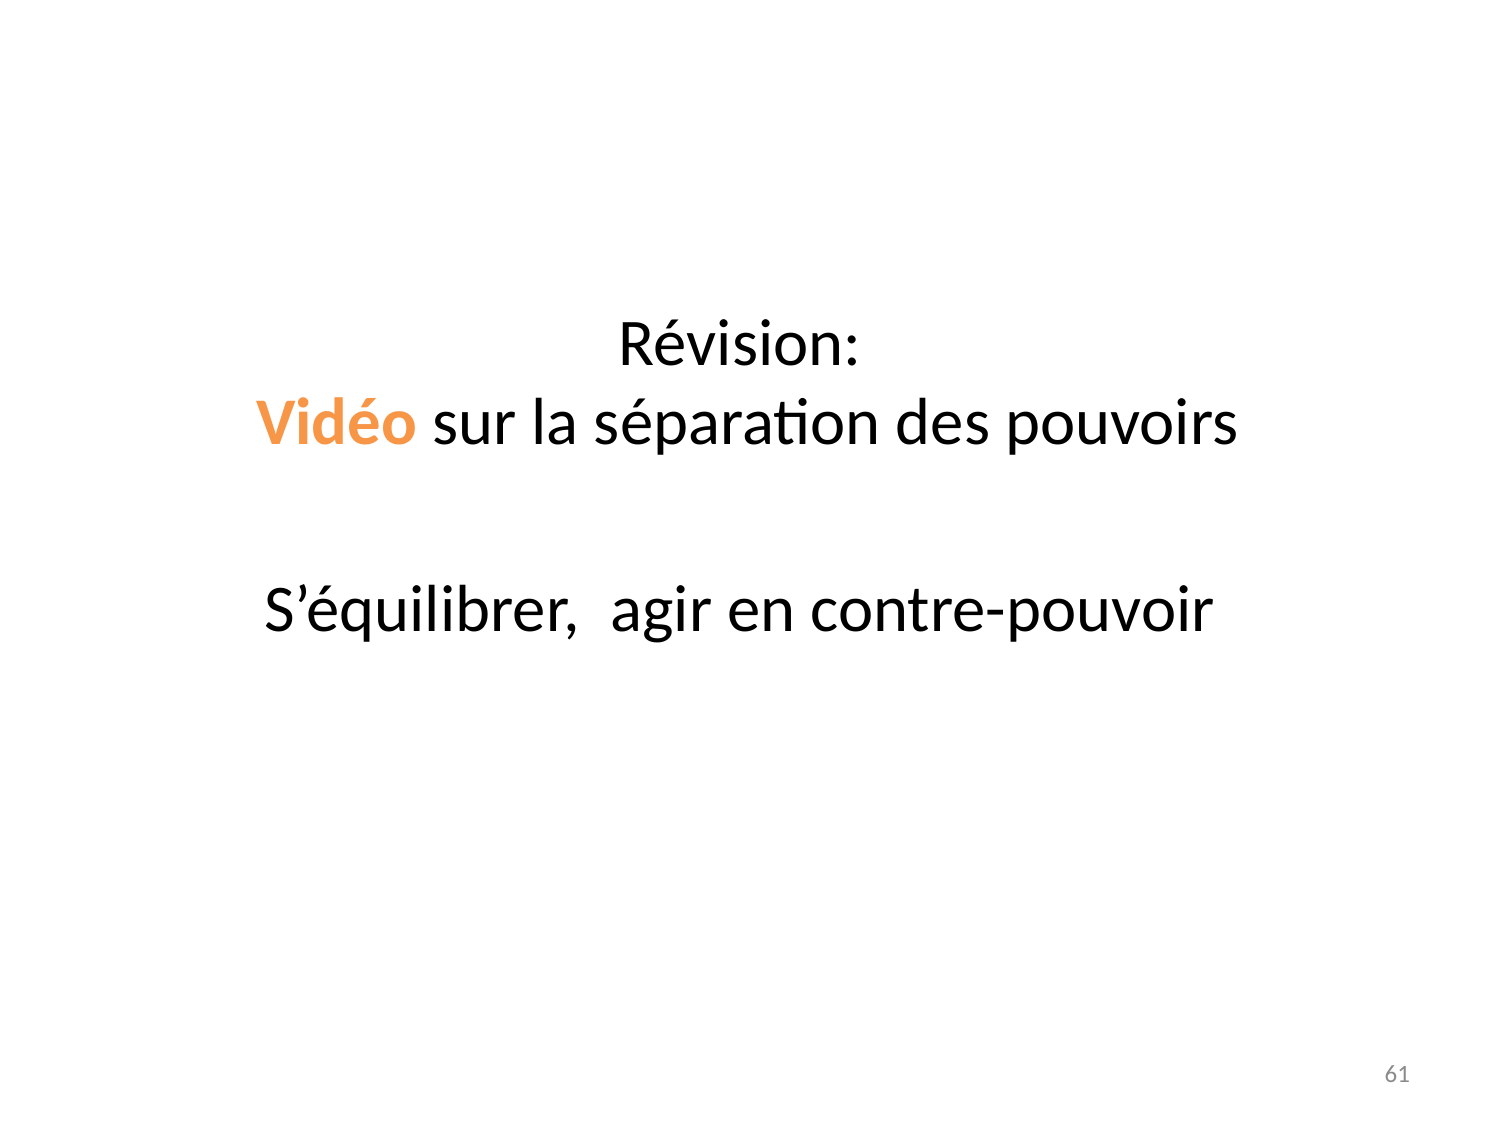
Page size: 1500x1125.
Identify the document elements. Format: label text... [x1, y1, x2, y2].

list Révision: Vidéo sur la séparation des pouvoirs S’équilibrer, agir en contre-pouvoir [64, 290, 1415, 887]
slide_number 61 [1074, 1042, 1425, 1103]
